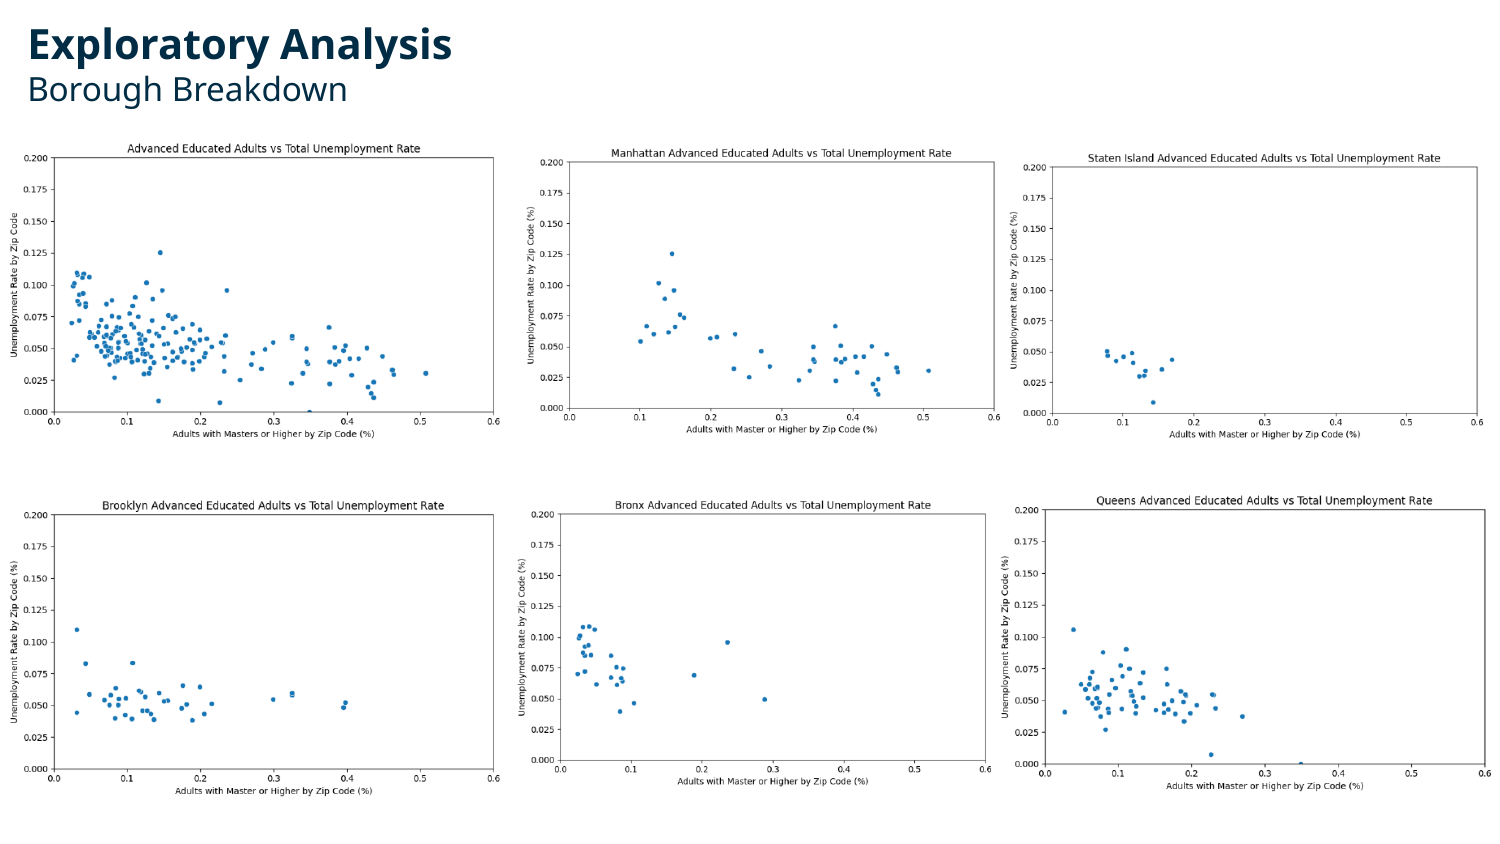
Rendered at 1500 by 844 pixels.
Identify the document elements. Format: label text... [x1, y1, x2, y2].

text_box Exploratory Analysis​ Borough Breakdown [12, 0, 1421, 89]
picture [512, 489, 1496, 798]
picture [520, 142, 1488, 446]
picture [3, 137, 505, 446]
picture [3, 494, 505, 803]
